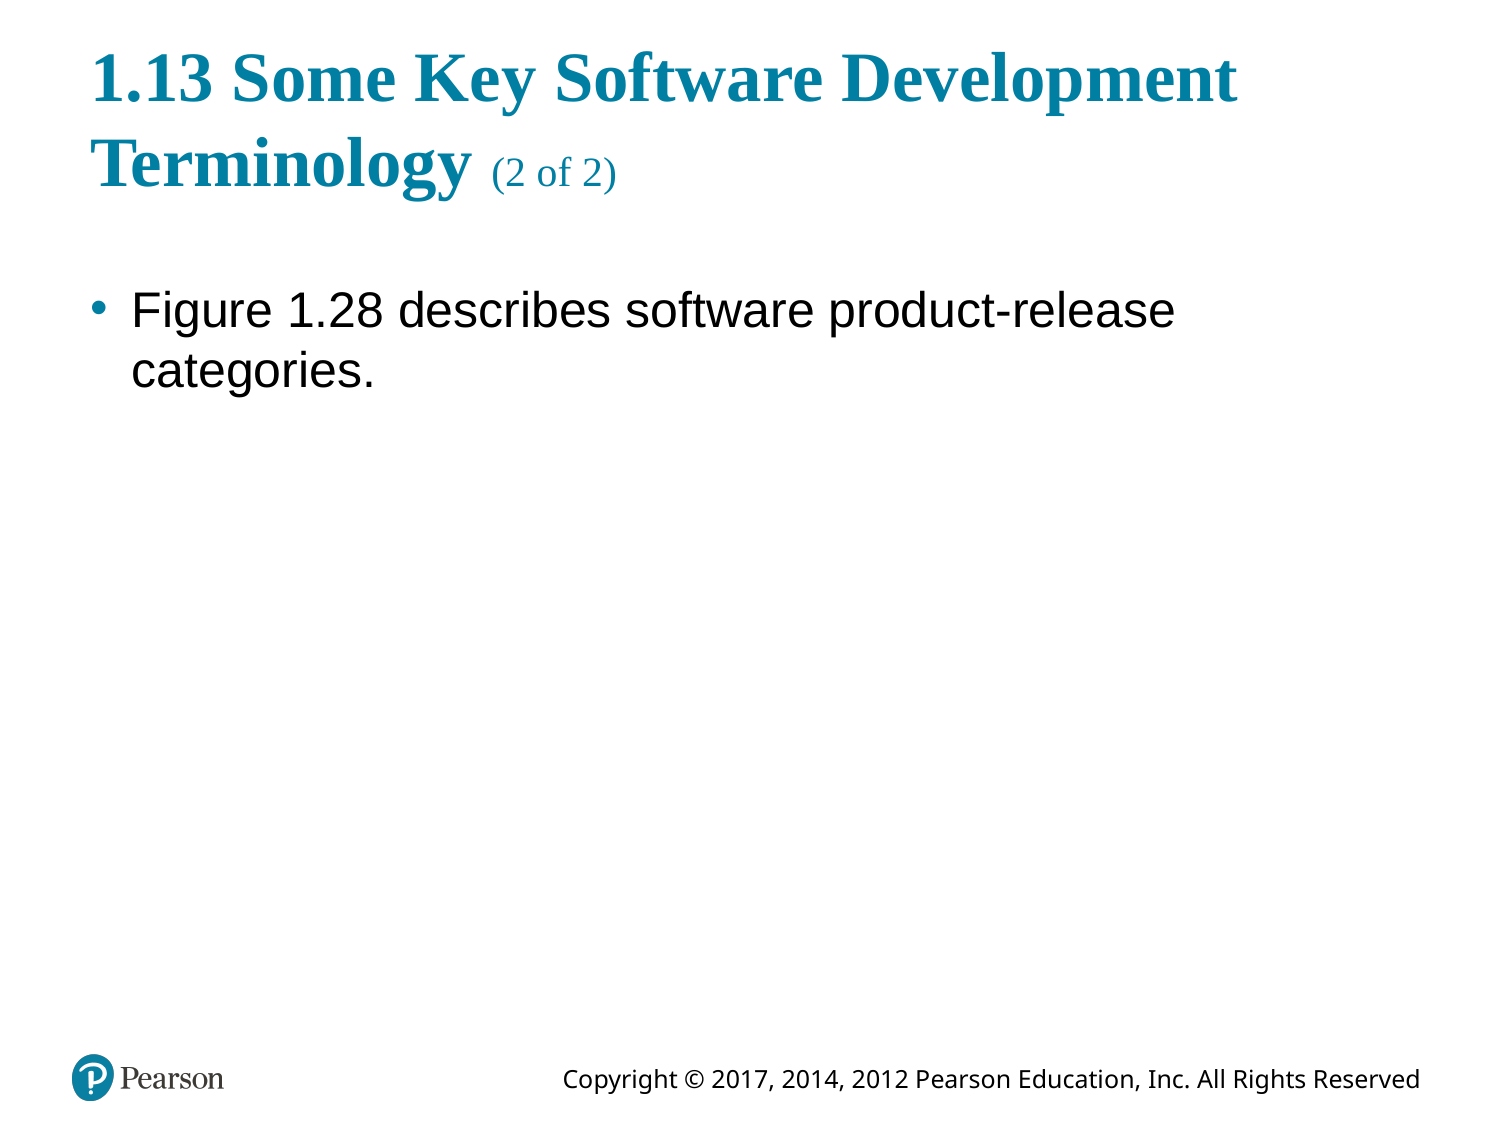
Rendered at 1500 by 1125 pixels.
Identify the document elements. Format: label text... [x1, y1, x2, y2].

picture [72, 1054, 88, 1070]
title 1.13 Some Key Software Development Terminology (2 of 2) [75, 35, 1425, 216]
list Figure 1.28 describes software product-release categories. [75, 262, 1425, 1005]
picture [72, 1087, 83, 1101]
picture [98, 1054, 224, 1101]
picture [80, 1063, 106, 1088]
